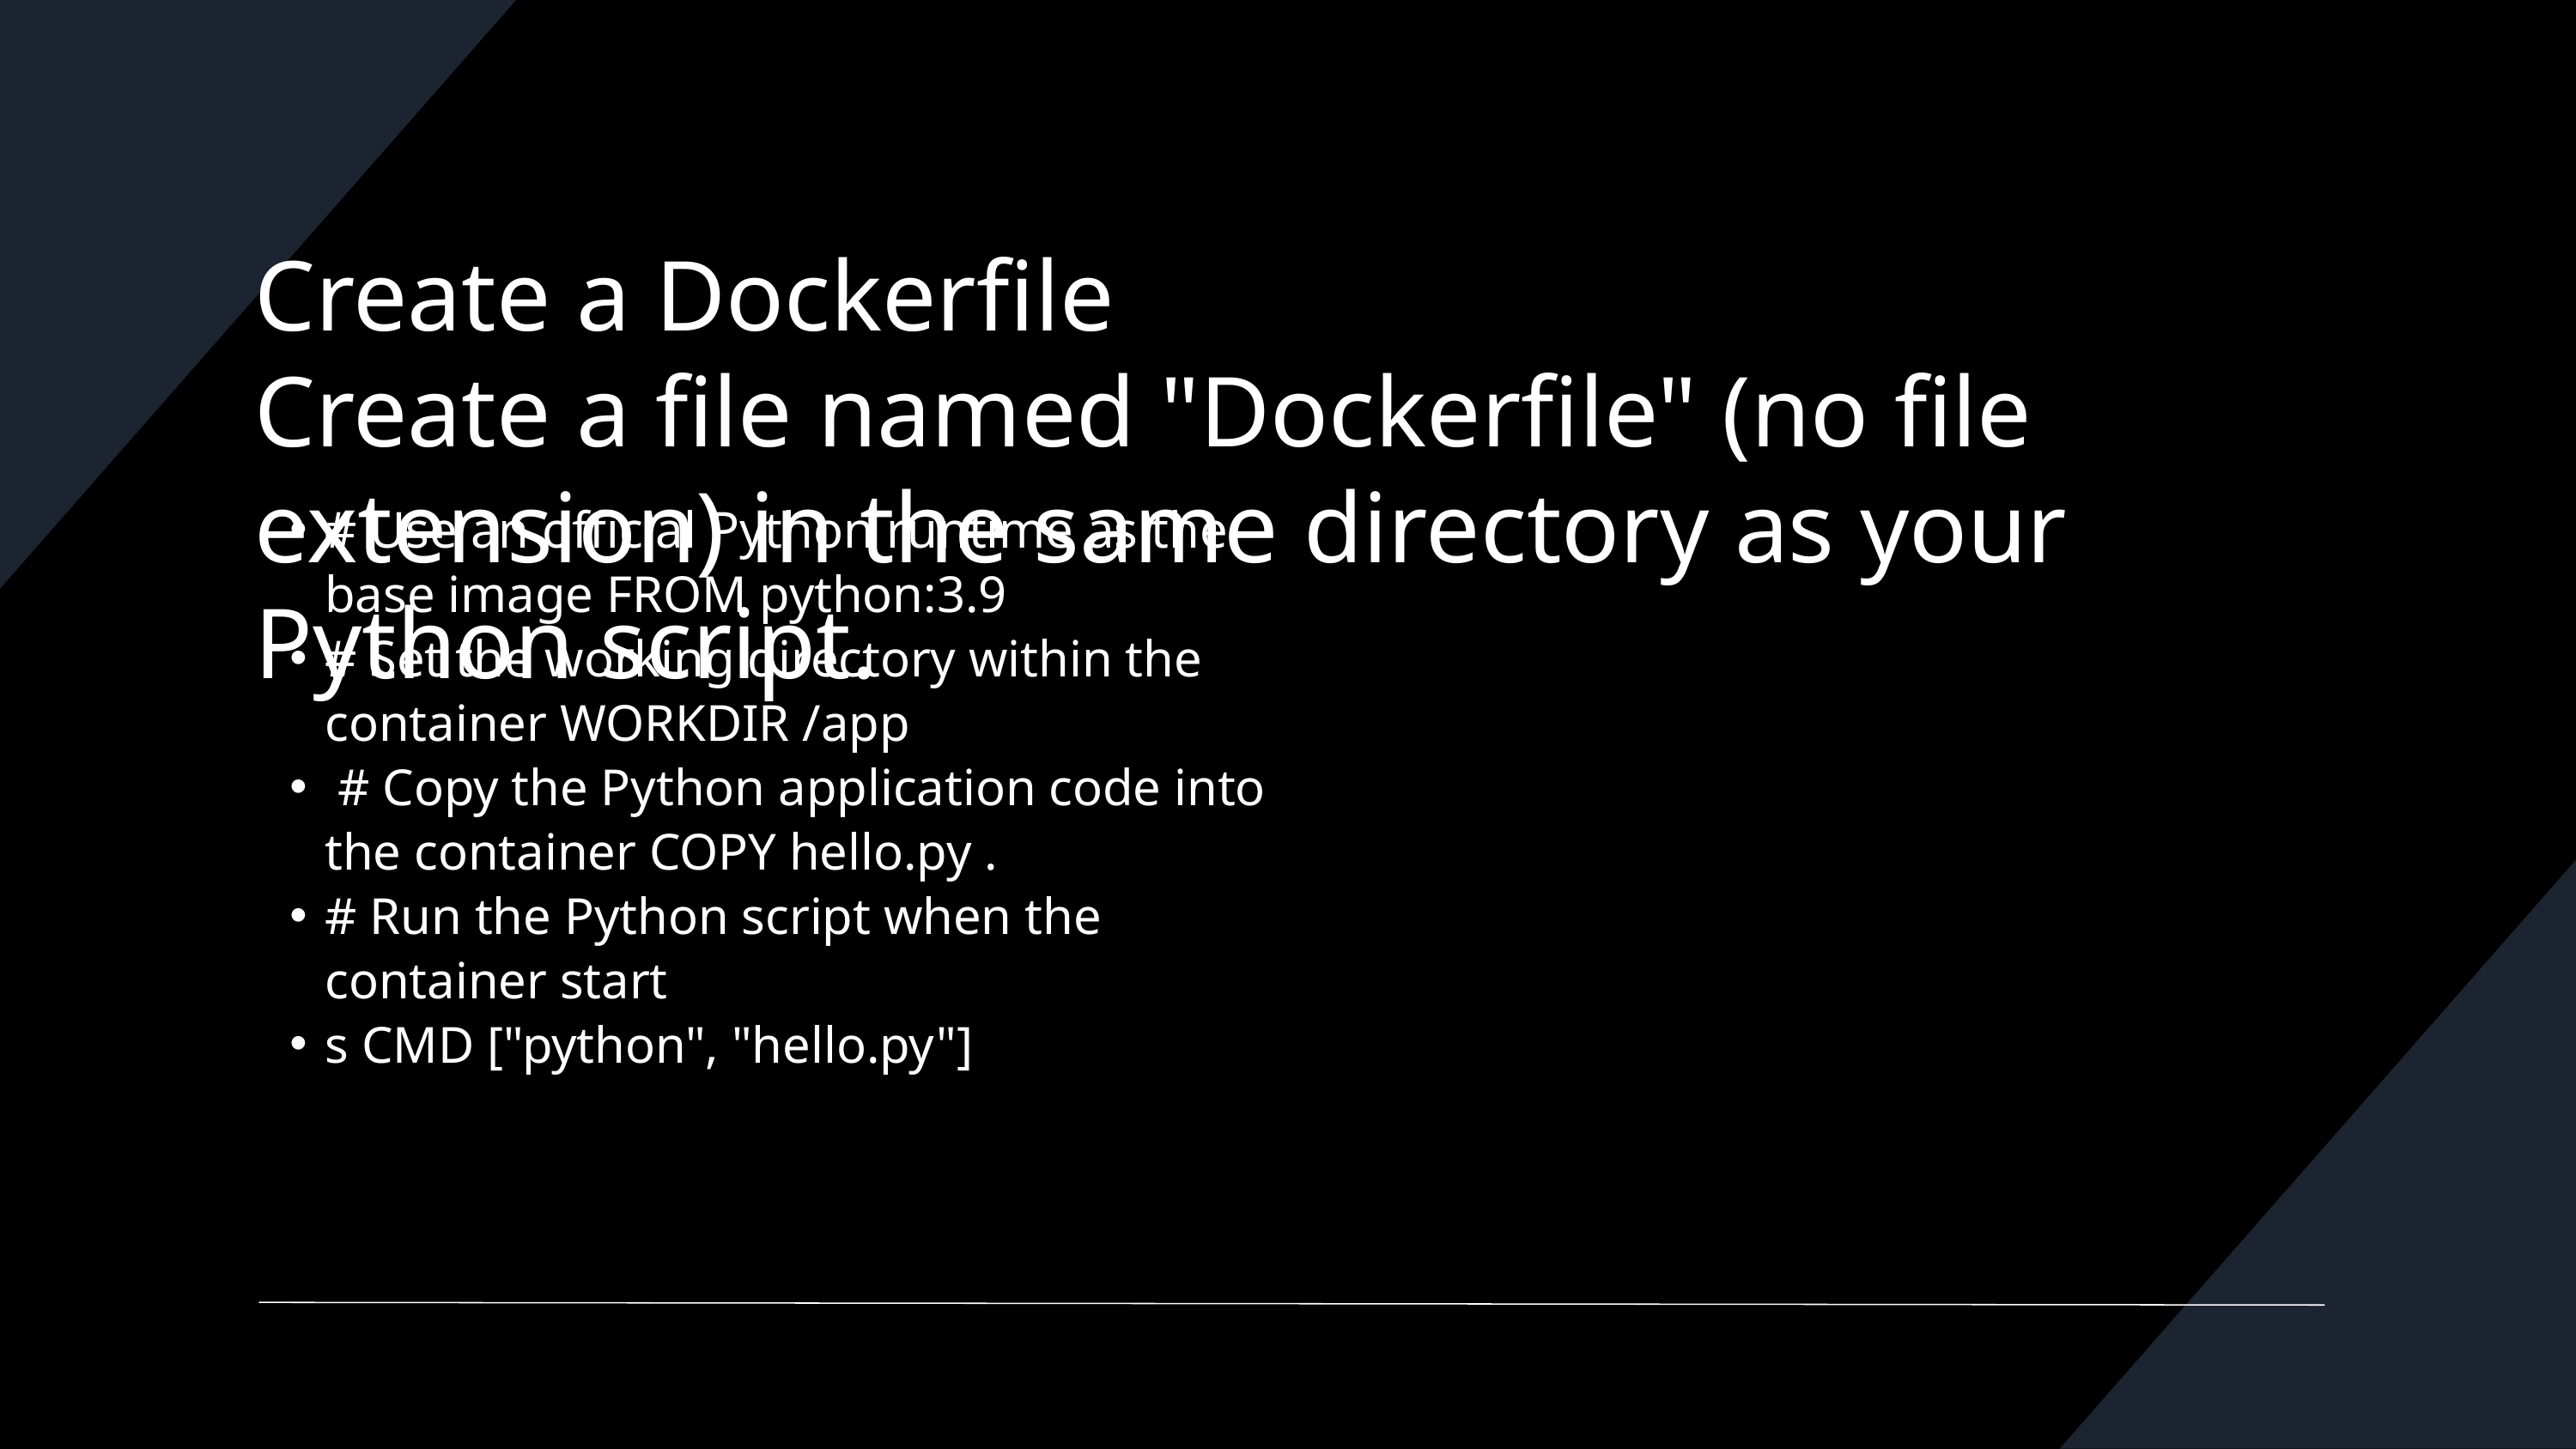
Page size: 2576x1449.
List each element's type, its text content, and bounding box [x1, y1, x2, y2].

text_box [0, 0, 517, 590]
text_box # Use an official Python runtime as the base image FROM python:3.9 # Set the working directory within the container WORKDIR /app # Copy the Python application code into the container COPY hello.py . # Run the Python script when the container start s CMD ["python", "hello.py"] [254, 494, 1315, 1073]
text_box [2059, 859, 2576, 1449]
text_box Create a Dockerfile Create a file named "Dockerfile" (no file extension) in the same directory as your Python script. [520, 233, 2322, 814]
